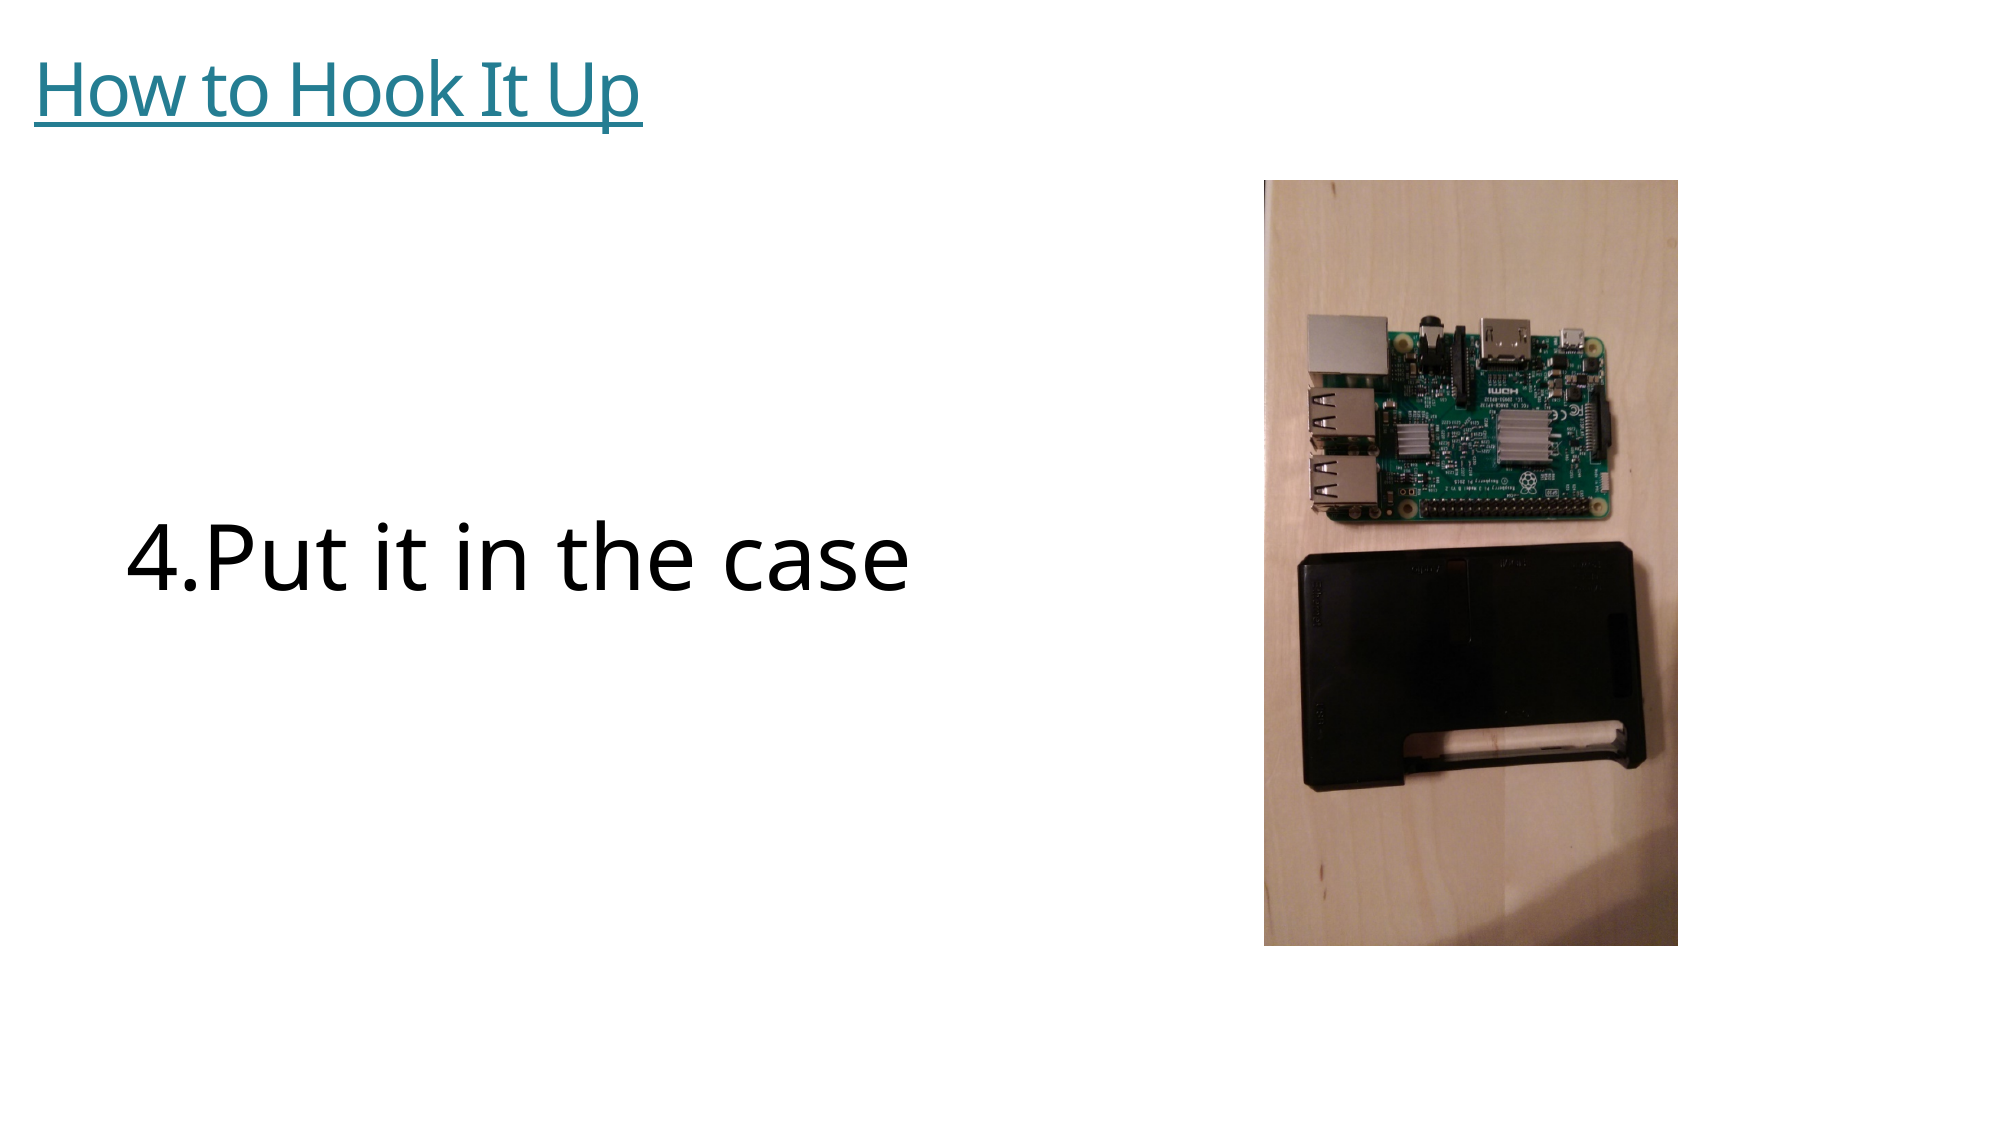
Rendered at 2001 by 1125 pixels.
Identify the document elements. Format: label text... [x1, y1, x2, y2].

list Put it in the case [111, 179, 986, 946]
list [1263, 179, 1678, 946]
title How to Hook It Up [18, 6, 1875, 180]
